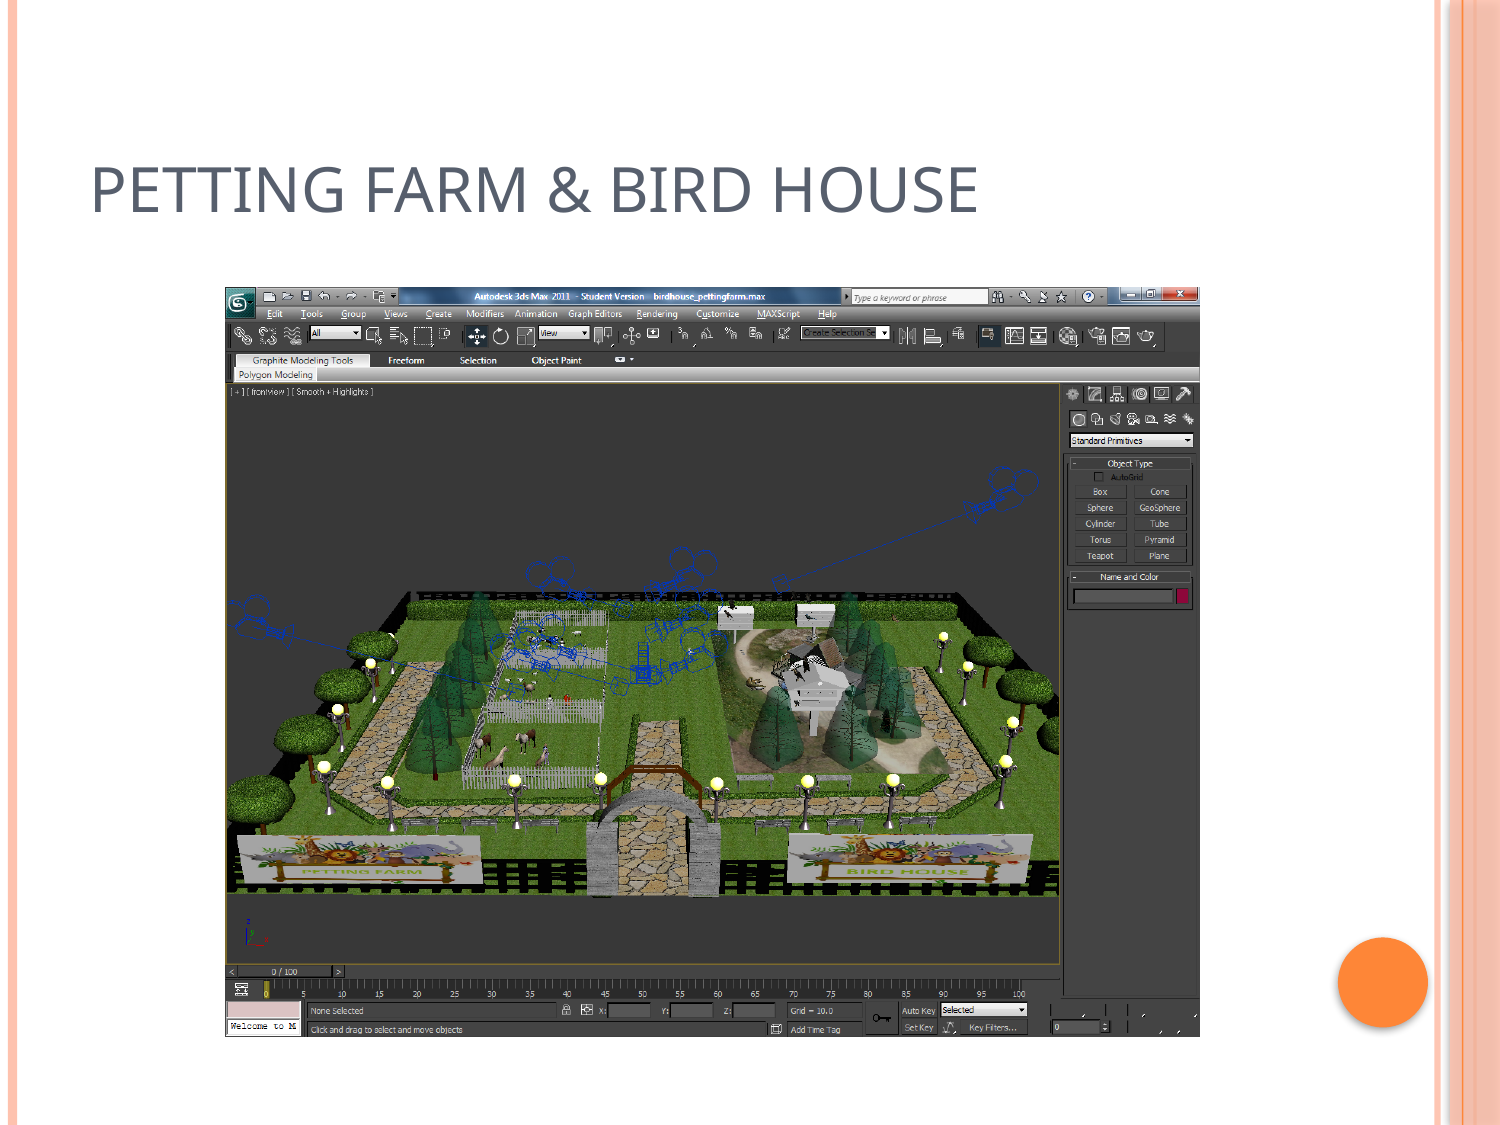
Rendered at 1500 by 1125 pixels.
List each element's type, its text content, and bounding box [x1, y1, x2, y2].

picture [224, 286, 1201, 1038]
title PETTING FARM & BIRD HOUSE [75, 45, 1300, 233]
